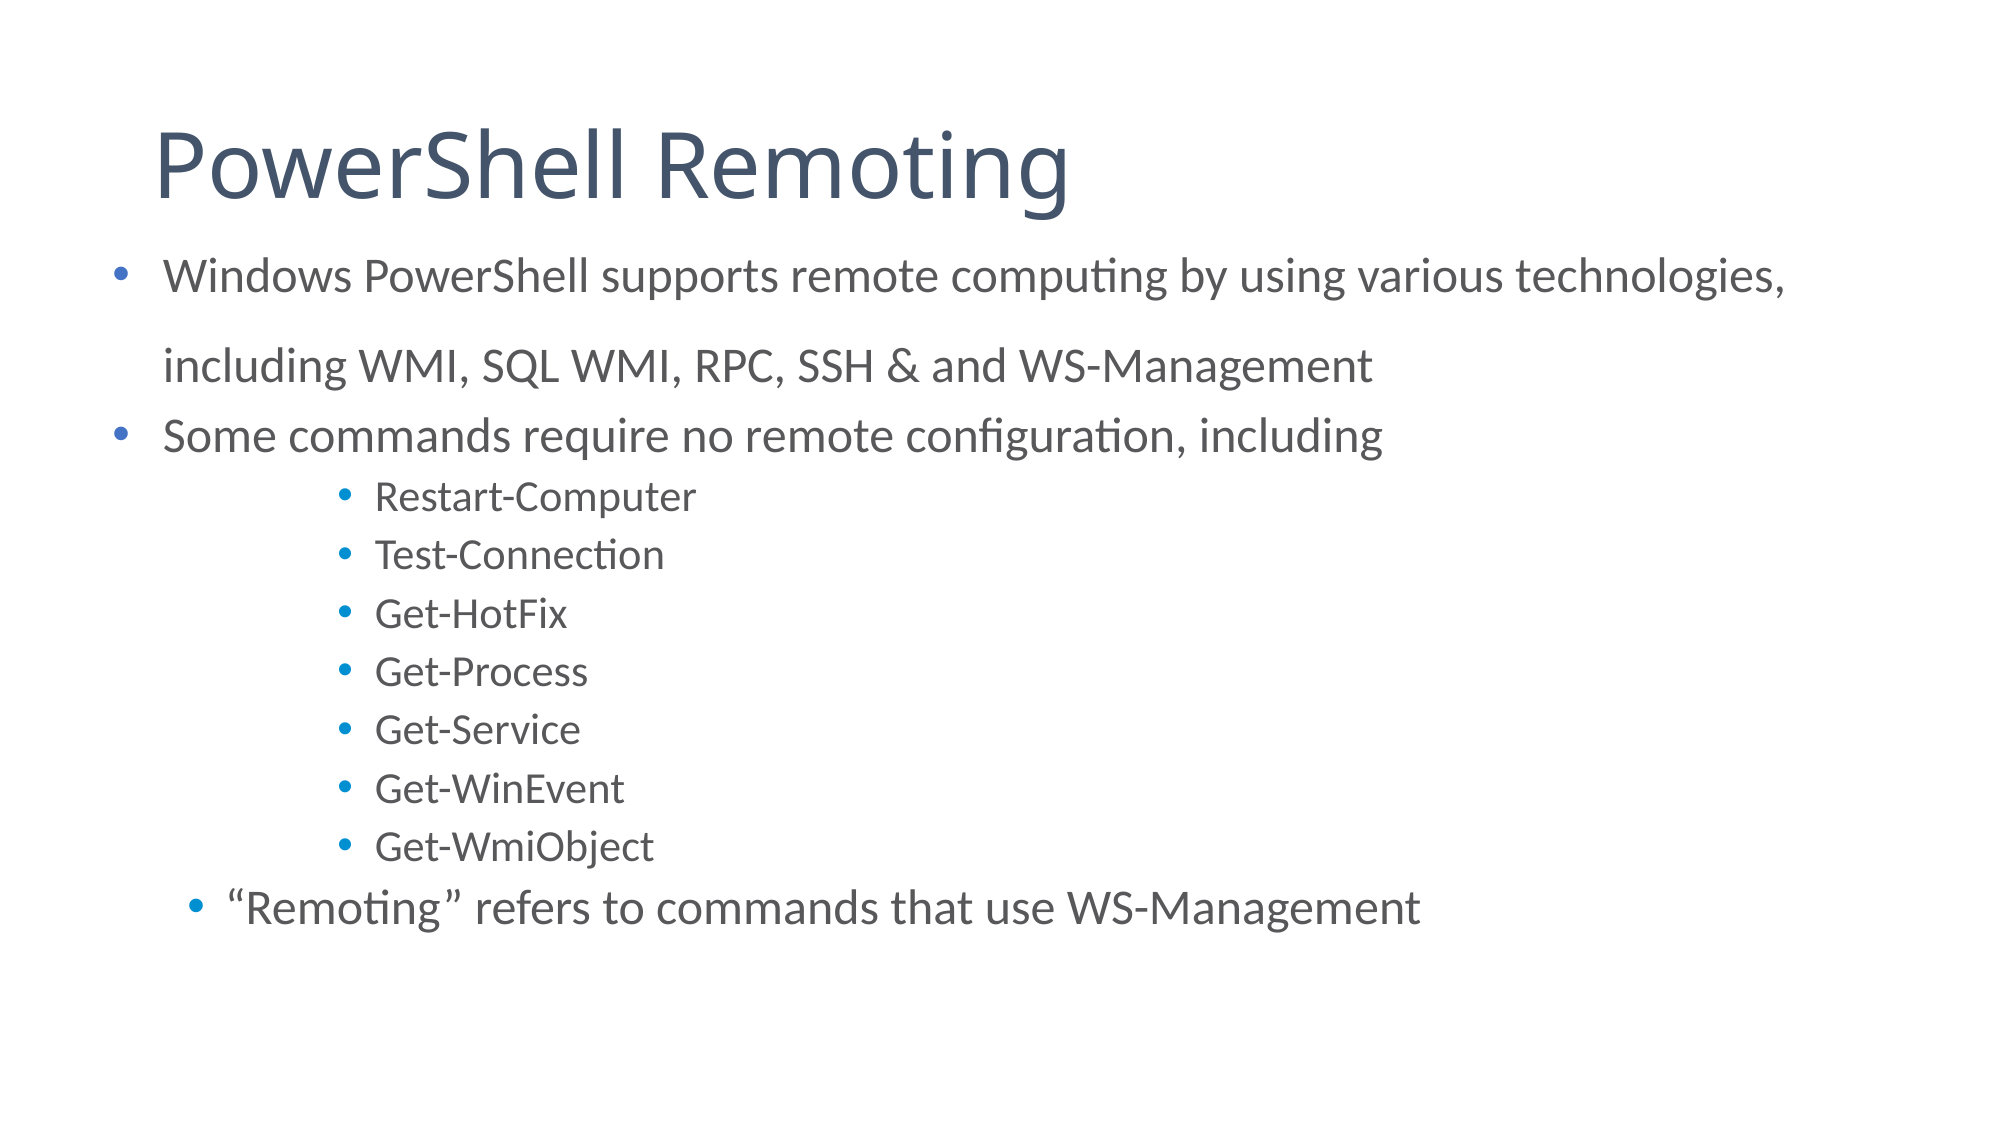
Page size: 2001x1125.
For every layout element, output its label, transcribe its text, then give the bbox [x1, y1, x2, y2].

list Windows PowerShell supports remote computing by using various technologies, including WMI, SQL WMI, RPC, SSH & and WS-Management Some commands require no remote configuration, including Restart-Computer Test-Connection Get-HotFix Get-Process Get-Service Get-WinEvent Get-WmiObject “Remoting” refers to commands that use WS-Management [97, 205, 1955, 1043]
title PowerShell Remoting [137, 59, 1863, 278]
